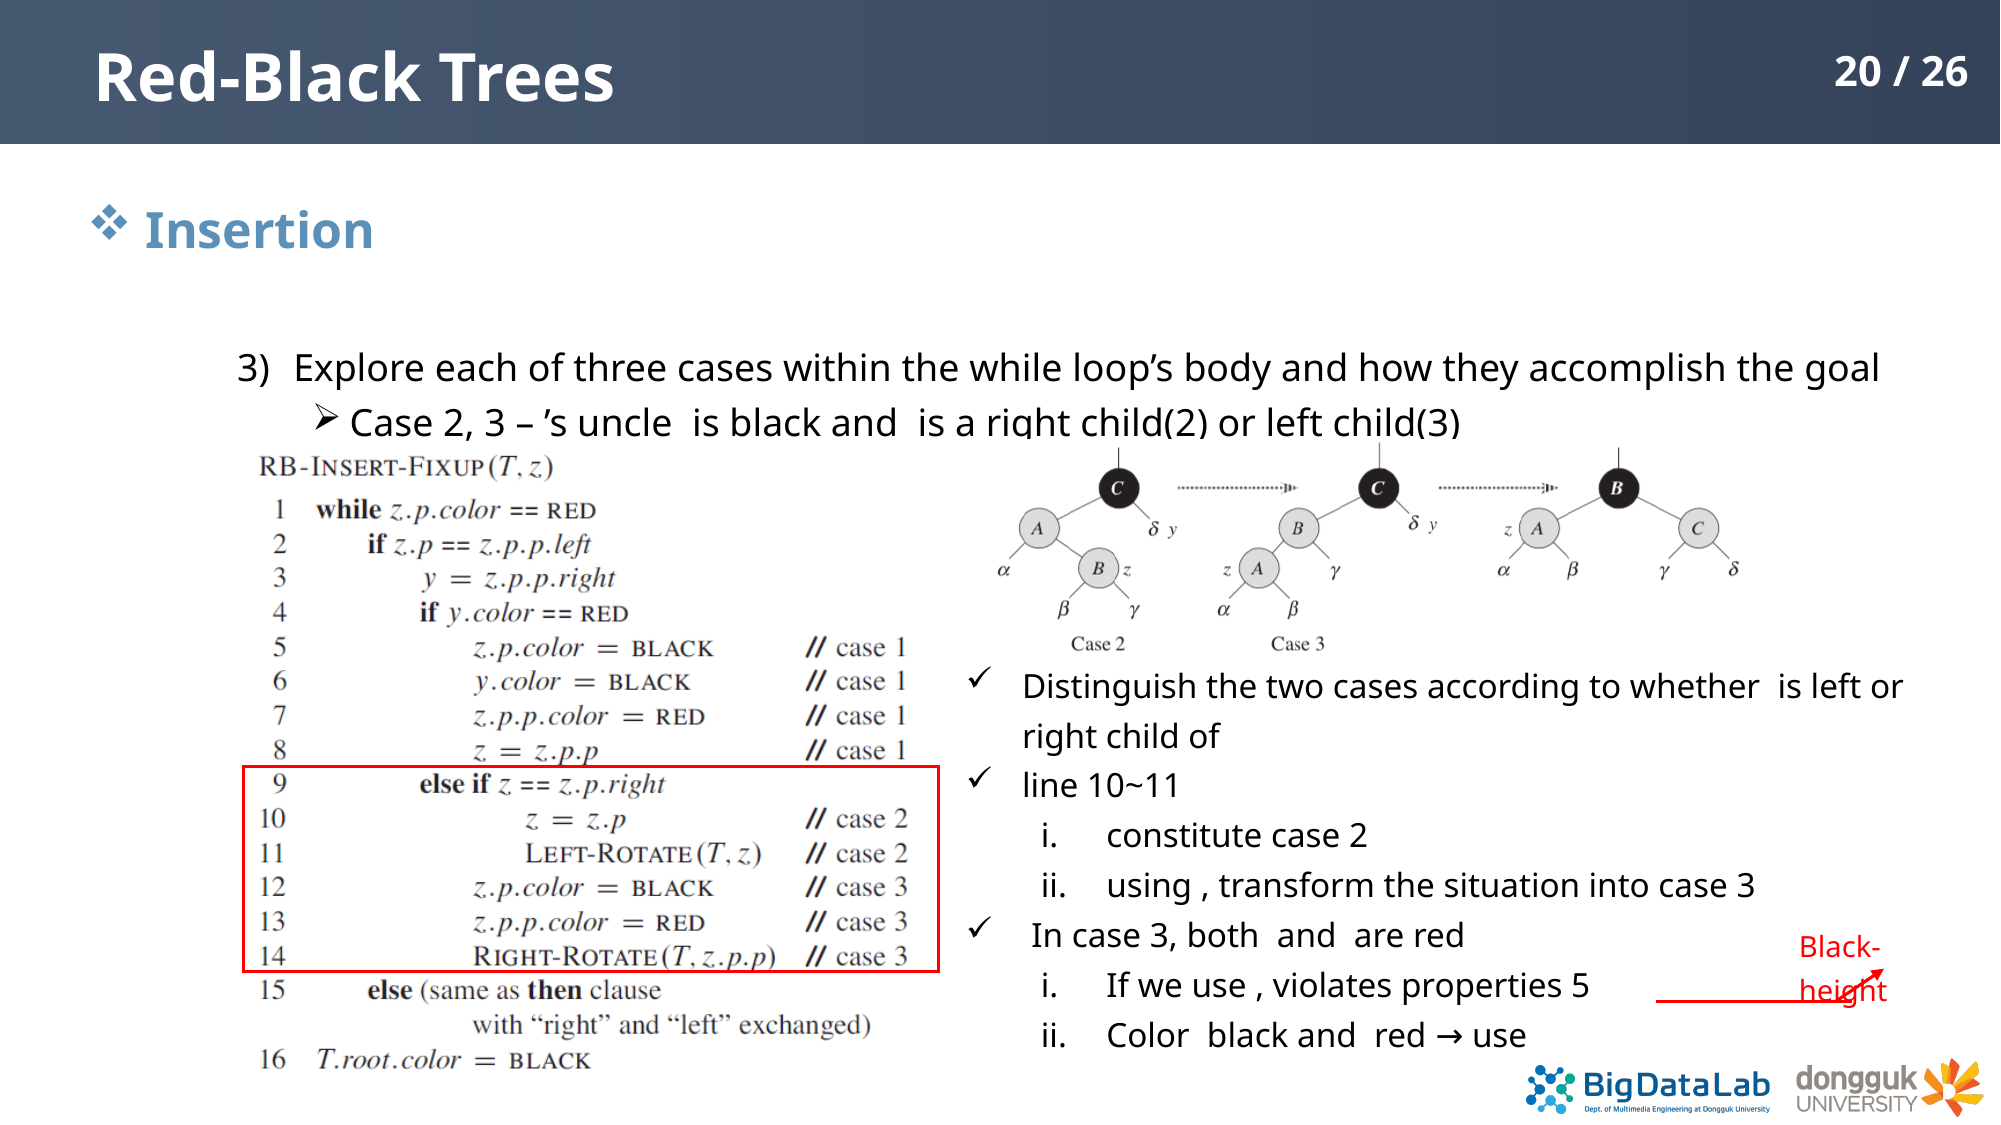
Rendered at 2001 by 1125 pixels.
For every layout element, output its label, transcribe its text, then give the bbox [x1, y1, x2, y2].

title Red-Black Trees [78, 21, 1935, 128]
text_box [1835, 968, 1884, 1002]
slide_number 20 / 26 [1769, 21, 1984, 126]
picture [1526, 1065, 1770, 1114]
text_box [242, 765, 252, 972]
text_box Black-height [1783, 912, 1984, 1015]
picture [979, 439, 1748, 661]
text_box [252, 449, 923, 1079]
text_box [923, 765, 940, 972]
